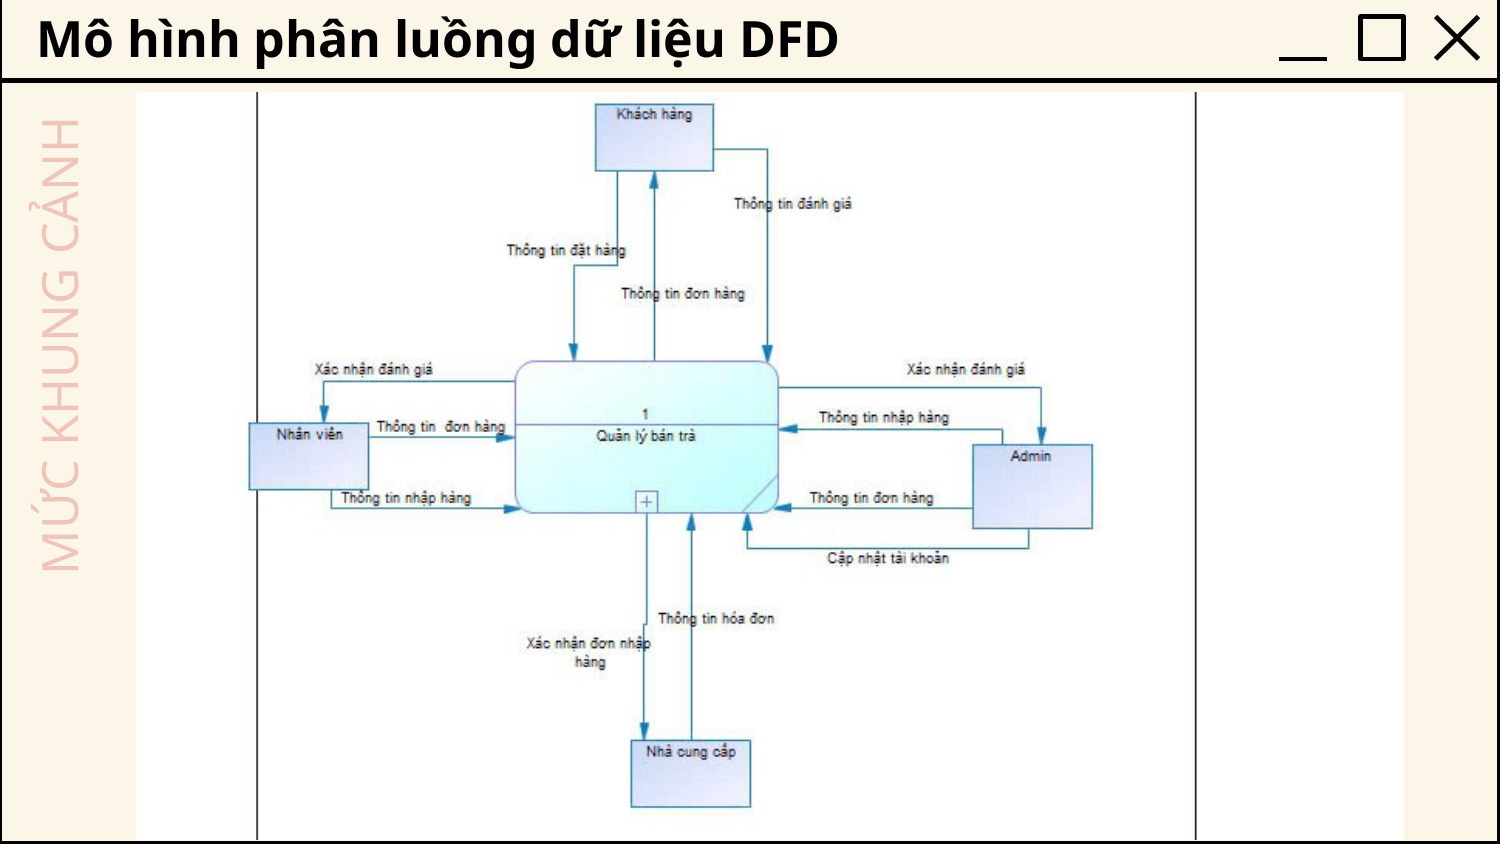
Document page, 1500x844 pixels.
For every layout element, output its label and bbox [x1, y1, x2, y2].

picture [136, 91, 1404, 840]
text_box [0, 0, 1500, 844]
